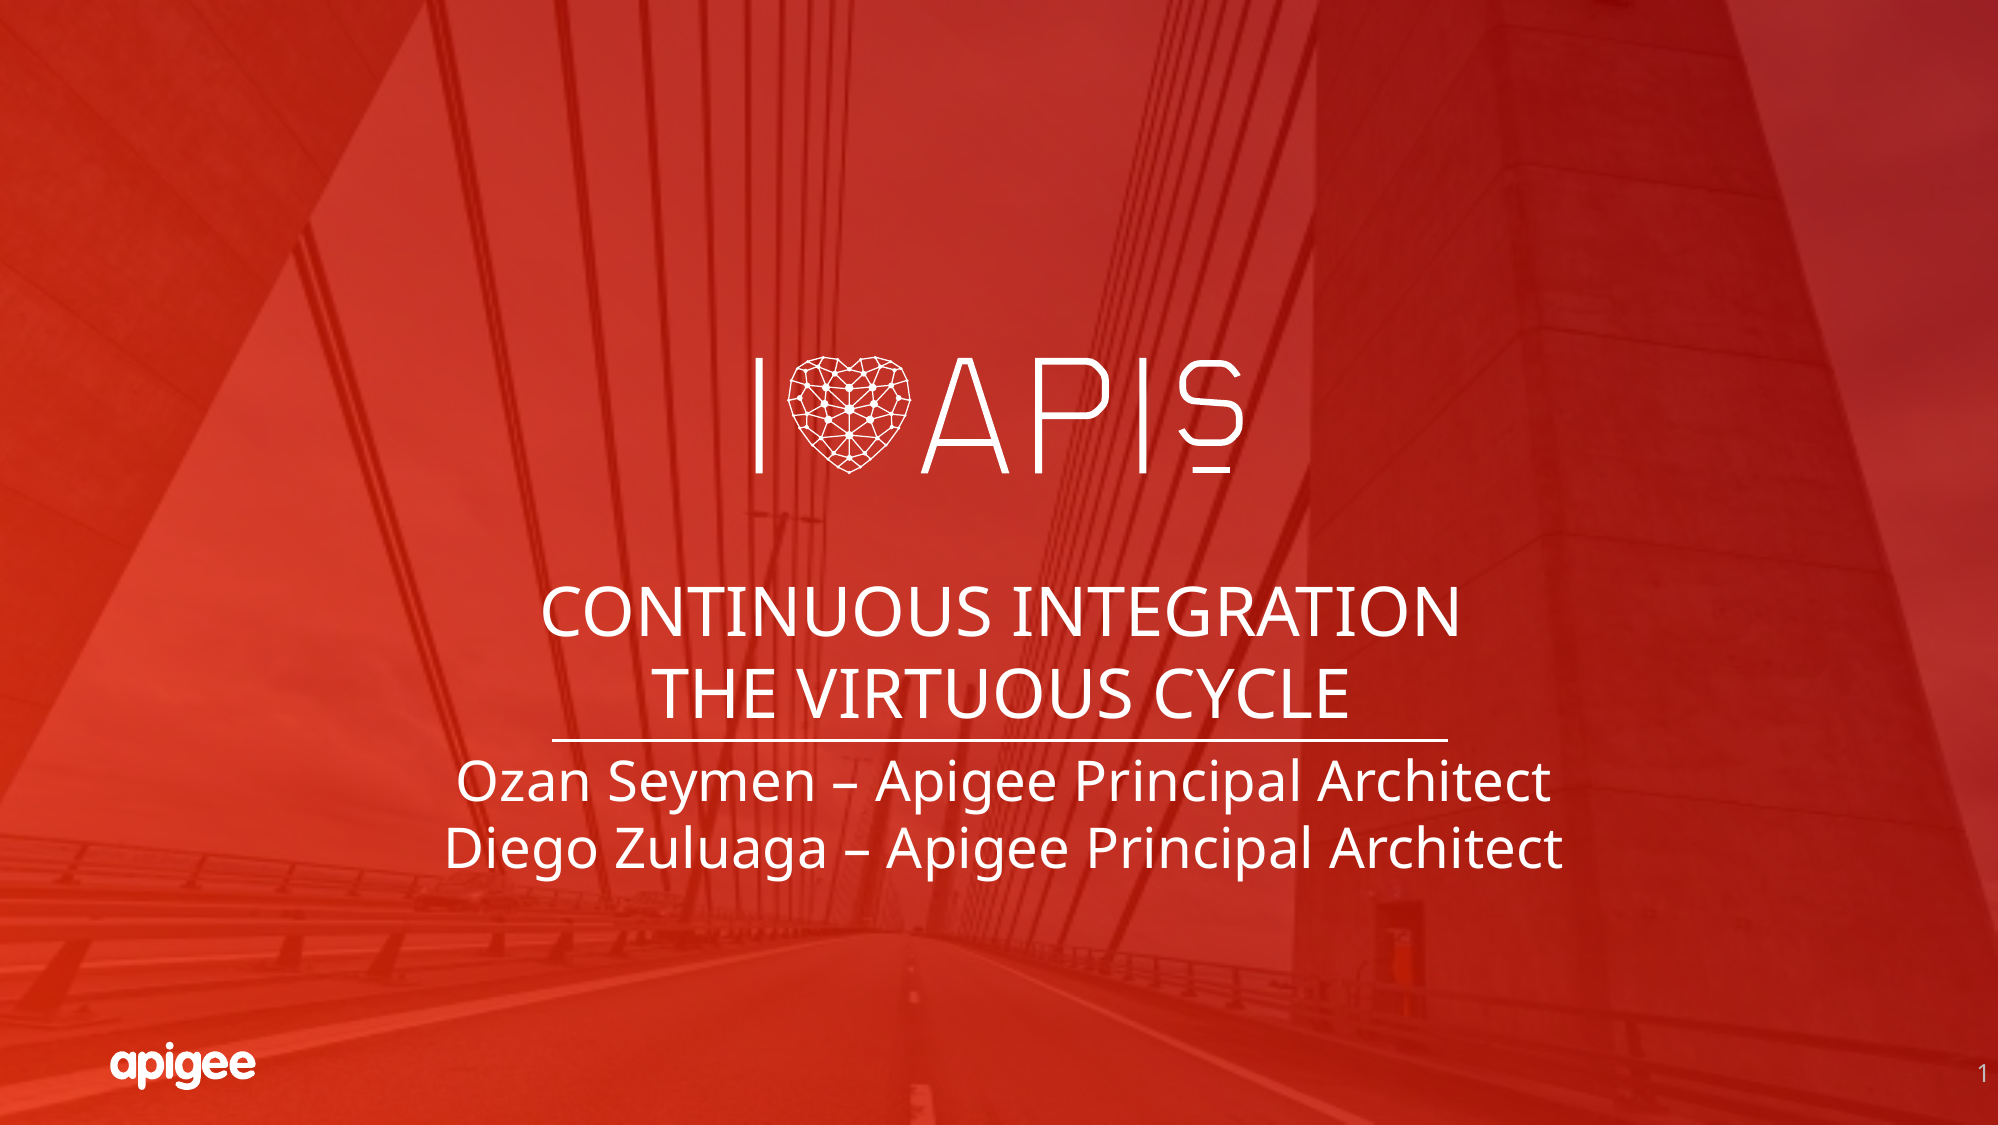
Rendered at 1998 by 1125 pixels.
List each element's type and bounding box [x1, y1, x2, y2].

text_box [755, 355, 1243, 475]
text_box [109, 1041, 256, 1091]
picture [0, 0, 1998, 1125]
